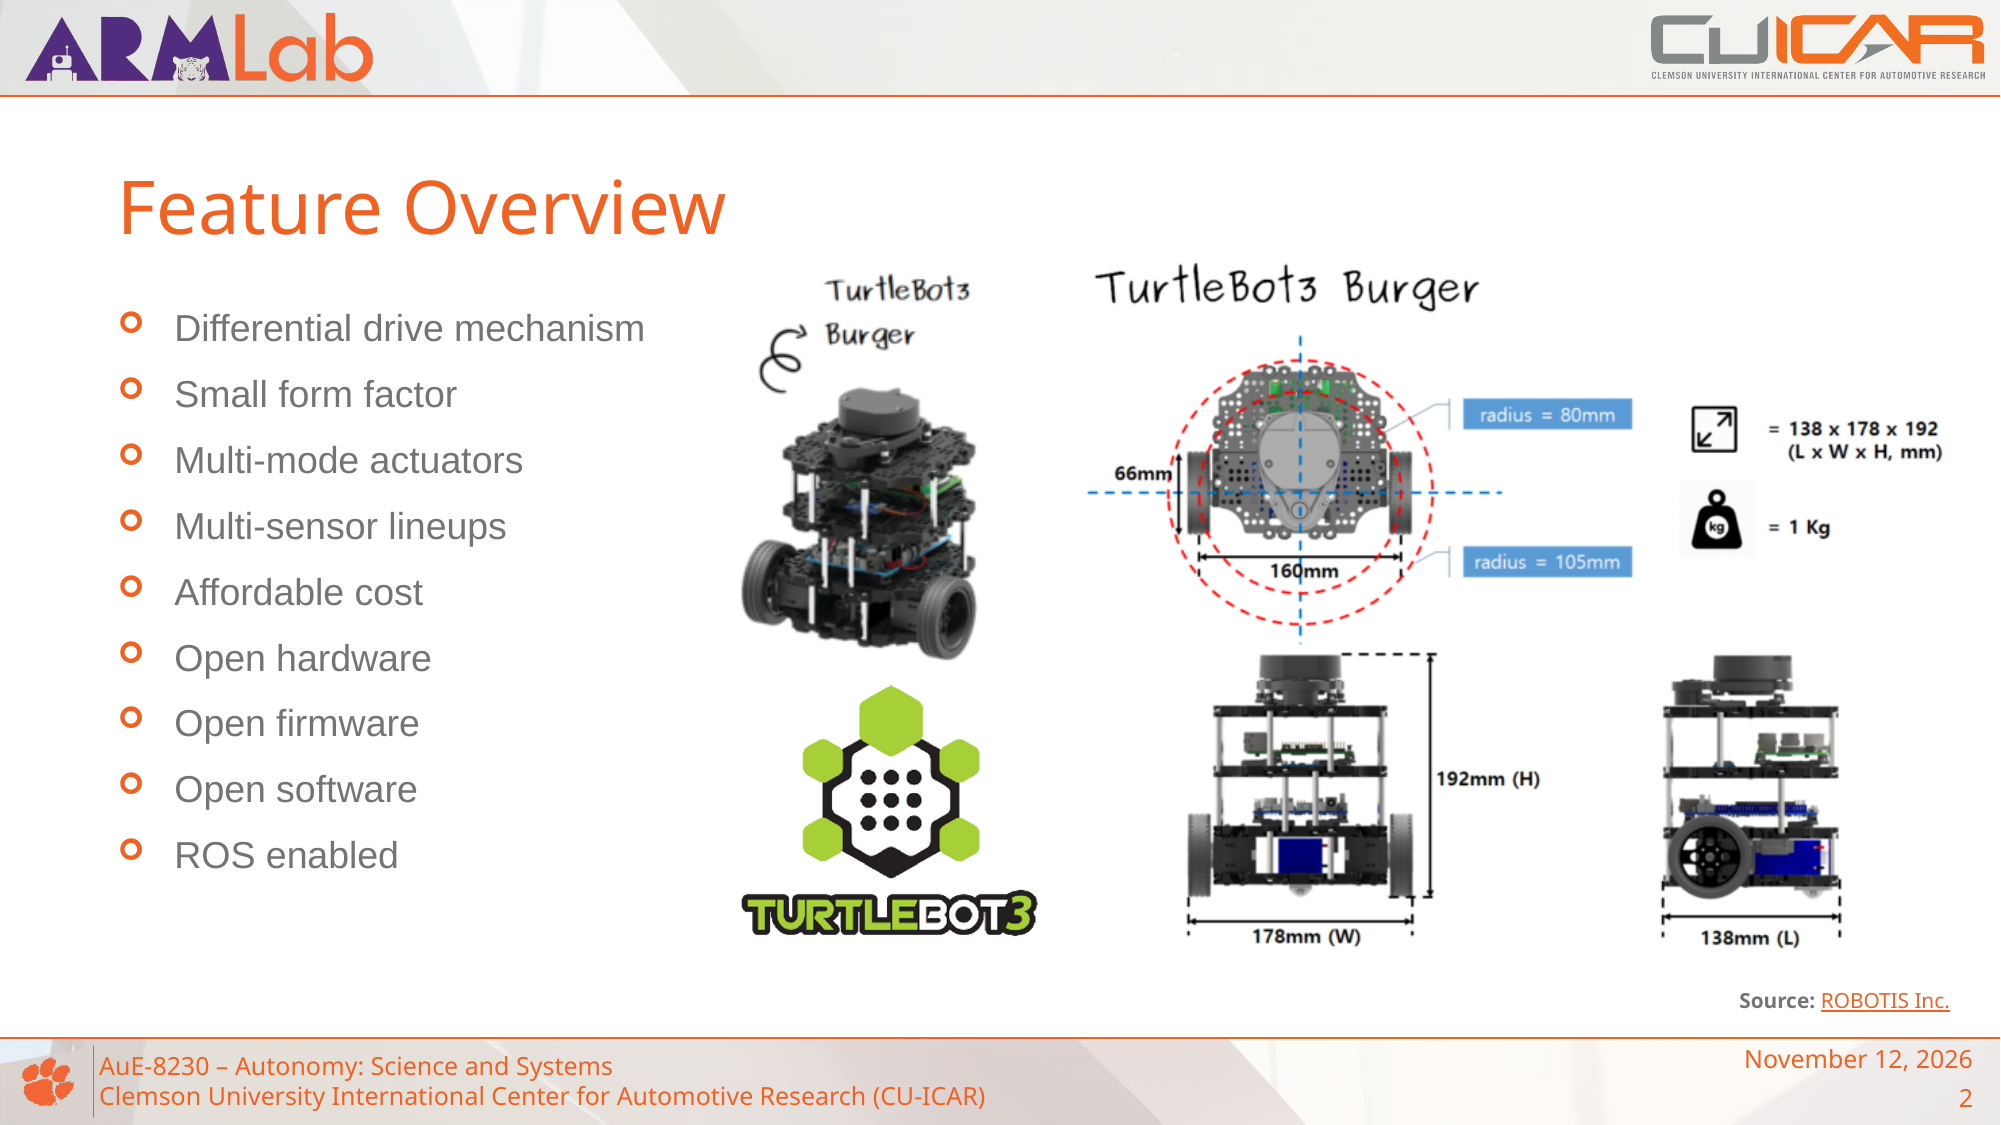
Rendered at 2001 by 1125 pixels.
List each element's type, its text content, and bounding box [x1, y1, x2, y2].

picture [0, 0, 2000, 95]
picture [732, 684, 1048, 940]
text_box Source: ROBOTIS Inc. [1724, 980, 1965, 1024]
text_box Differential drive mechanism Small form factor Multi-mode actuators Multi-sensor lineups Affordable cost Open hardware Open firmware Open software ROS enabled [103, 296, 1897, 1000]
title Feature Overview [103, 153, 1897, 258]
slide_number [1682, 1046, 1989, 1075]
slide_number 2 [1682, 1085, 1989, 1115]
picture [0, 1039, 2000, 1125]
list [1064, 257, 1962, 962]
picture [732, 257, 1001, 662]
